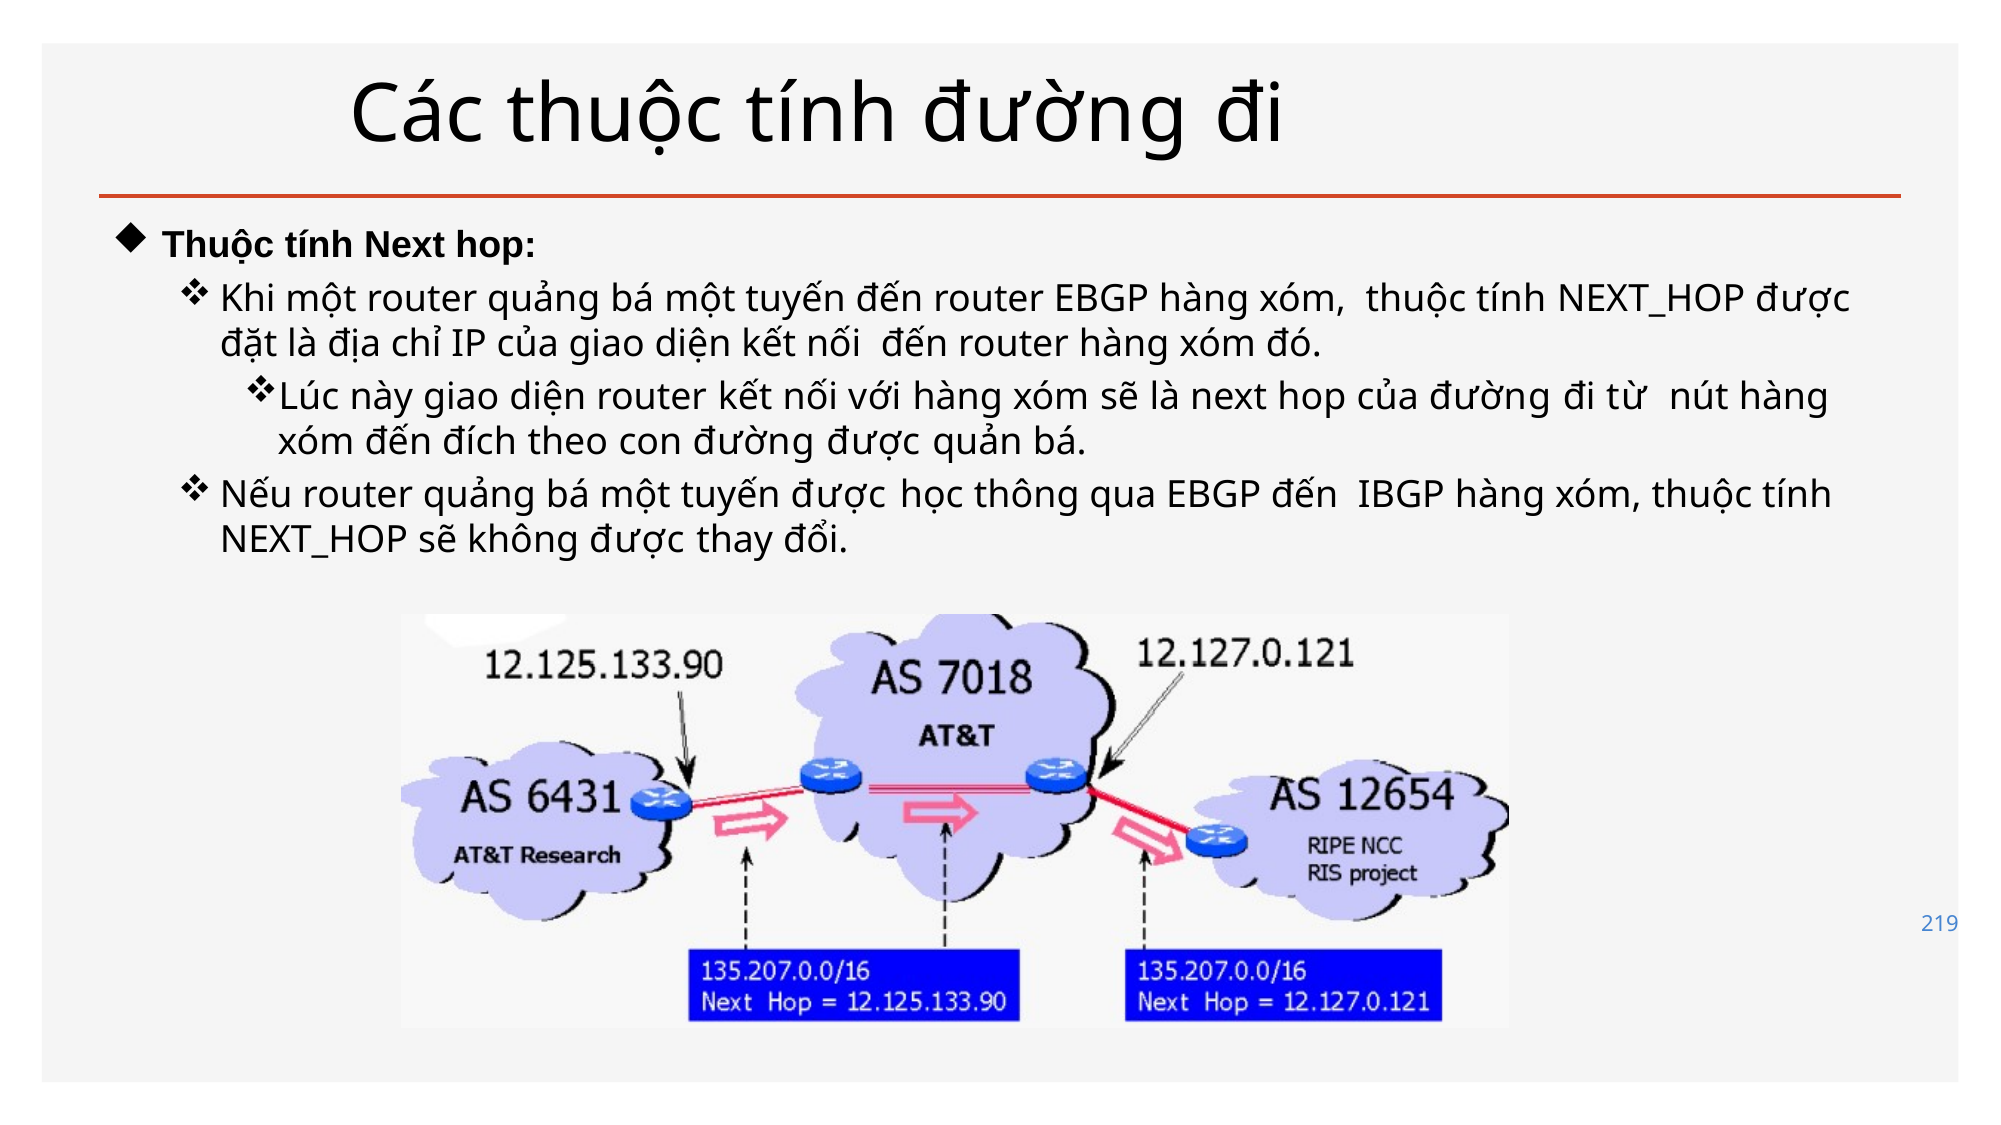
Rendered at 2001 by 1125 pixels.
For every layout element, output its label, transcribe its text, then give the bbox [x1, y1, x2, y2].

picture [401, 614, 1509, 1028]
text_box Thuộc tính Next hop: Khi một router quảng bá một tuyến đến router EBGP hàng xóm, thuộc tính NEXT_HOP được đặt là địa chỉ IP của giao diện kết nối đến router hàng xóm đó. Lúc này giao diện router kết nối với hàng xóm sẽ là next hop của đường đi từ nút hàng xóm đến đích theo con đường được quản bá. Nếu router quảng bá một tuyến được học thông qua EBGP đến IBGP hàng xóm, thuộc tính NEXT_HOP sẽ không được thay đổi. [110, 207, 1865, 561]
title Các thuộc tính đường đi [347, 0, 1343, 158]
slide_number 219 [1484, 598, 1959, 1125]
